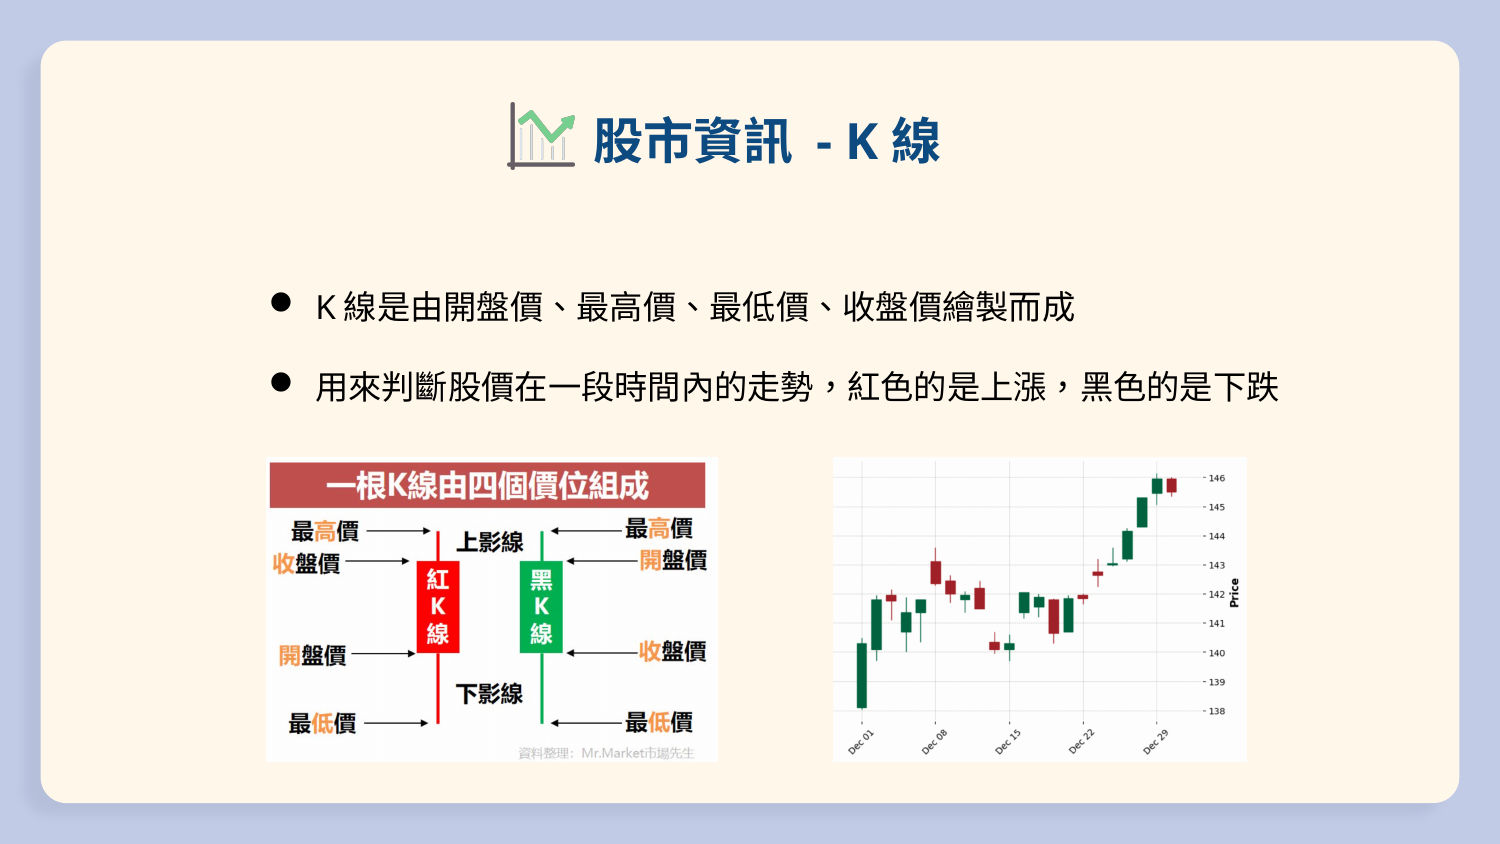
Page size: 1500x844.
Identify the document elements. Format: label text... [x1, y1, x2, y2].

picture [266, 457, 718, 762]
text_box K線是由開盤價、最高價、最低價、收盤價繪製而成 用來判斷股價在一段時間內的走勢，紅色的是上漲，黑色的是下跌 [253, 239, 1325, 494]
picture [833, 457, 1247, 762]
picture [507, 102, 576, 170]
title 股市資訊 - K線 [134, 75, 1401, 170]
